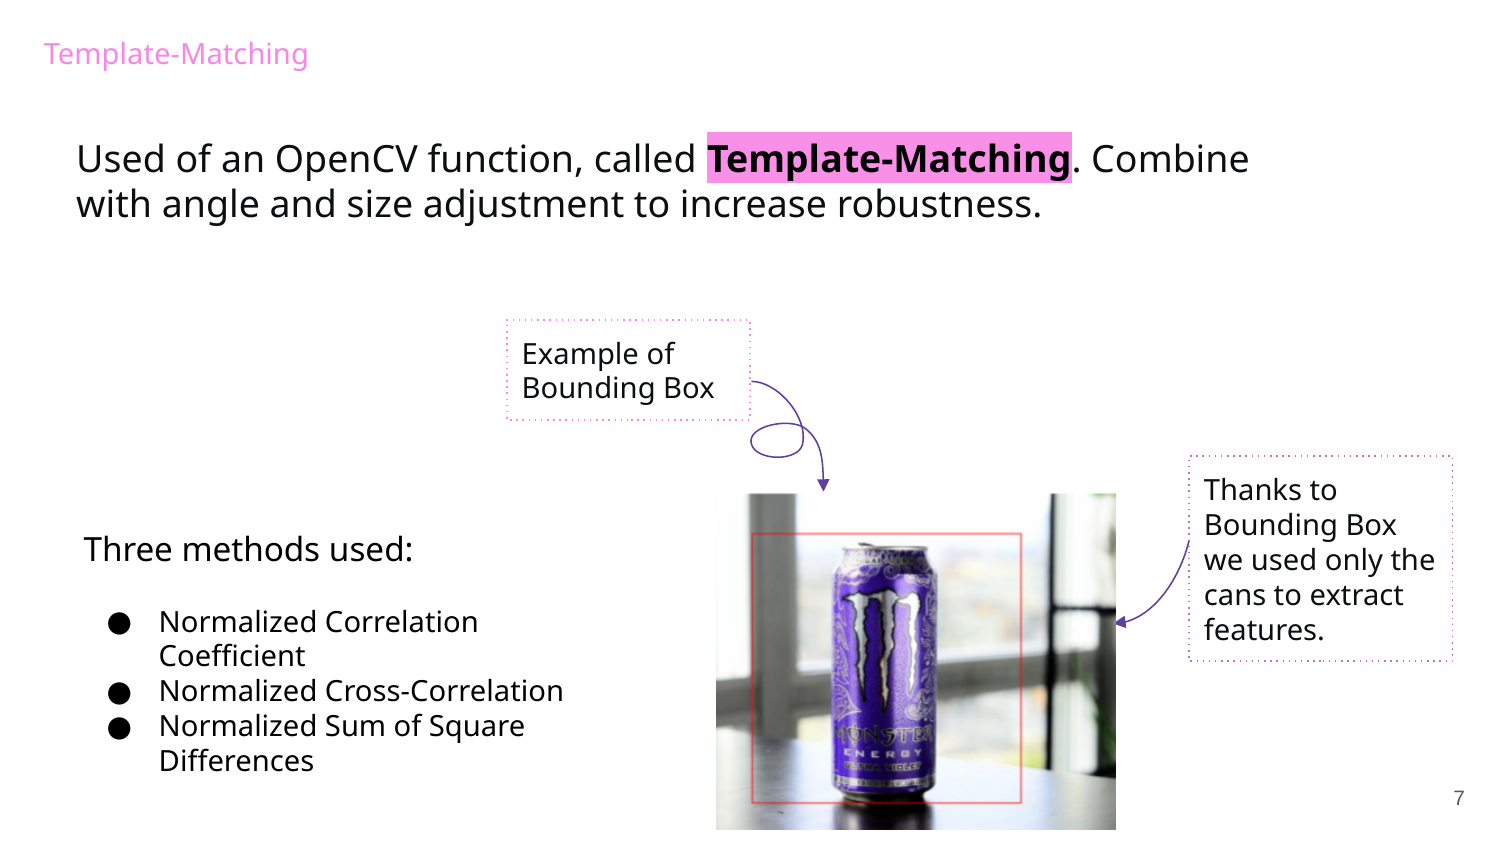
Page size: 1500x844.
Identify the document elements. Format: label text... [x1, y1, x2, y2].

picture [716, 491, 1116, 830]
text_box Three methods used: Normalized Correlation Coefficient Normalized Cross-Correlation Normalized Sum of Square Differences [68, 512, 649, 777]
text_box [750, 381, 830, 490]
text_box [1121, 540, 1190, 629]
text_box Thanks to Bounding Box we used only the cans to extract features. [1189, 456, 1453, 662]
text_box Template-Matching [28, 20, 842, 113]
slide_number ‹#› [1389, 764, 1480, 830]
text_box Used of an OpenCV function, called Template-Matching. Combine with angle and size adjustment to increase robustness. [61, 119, 1289, 240]
text_box Example of Bounding Box [506, 319, 750, 420]
